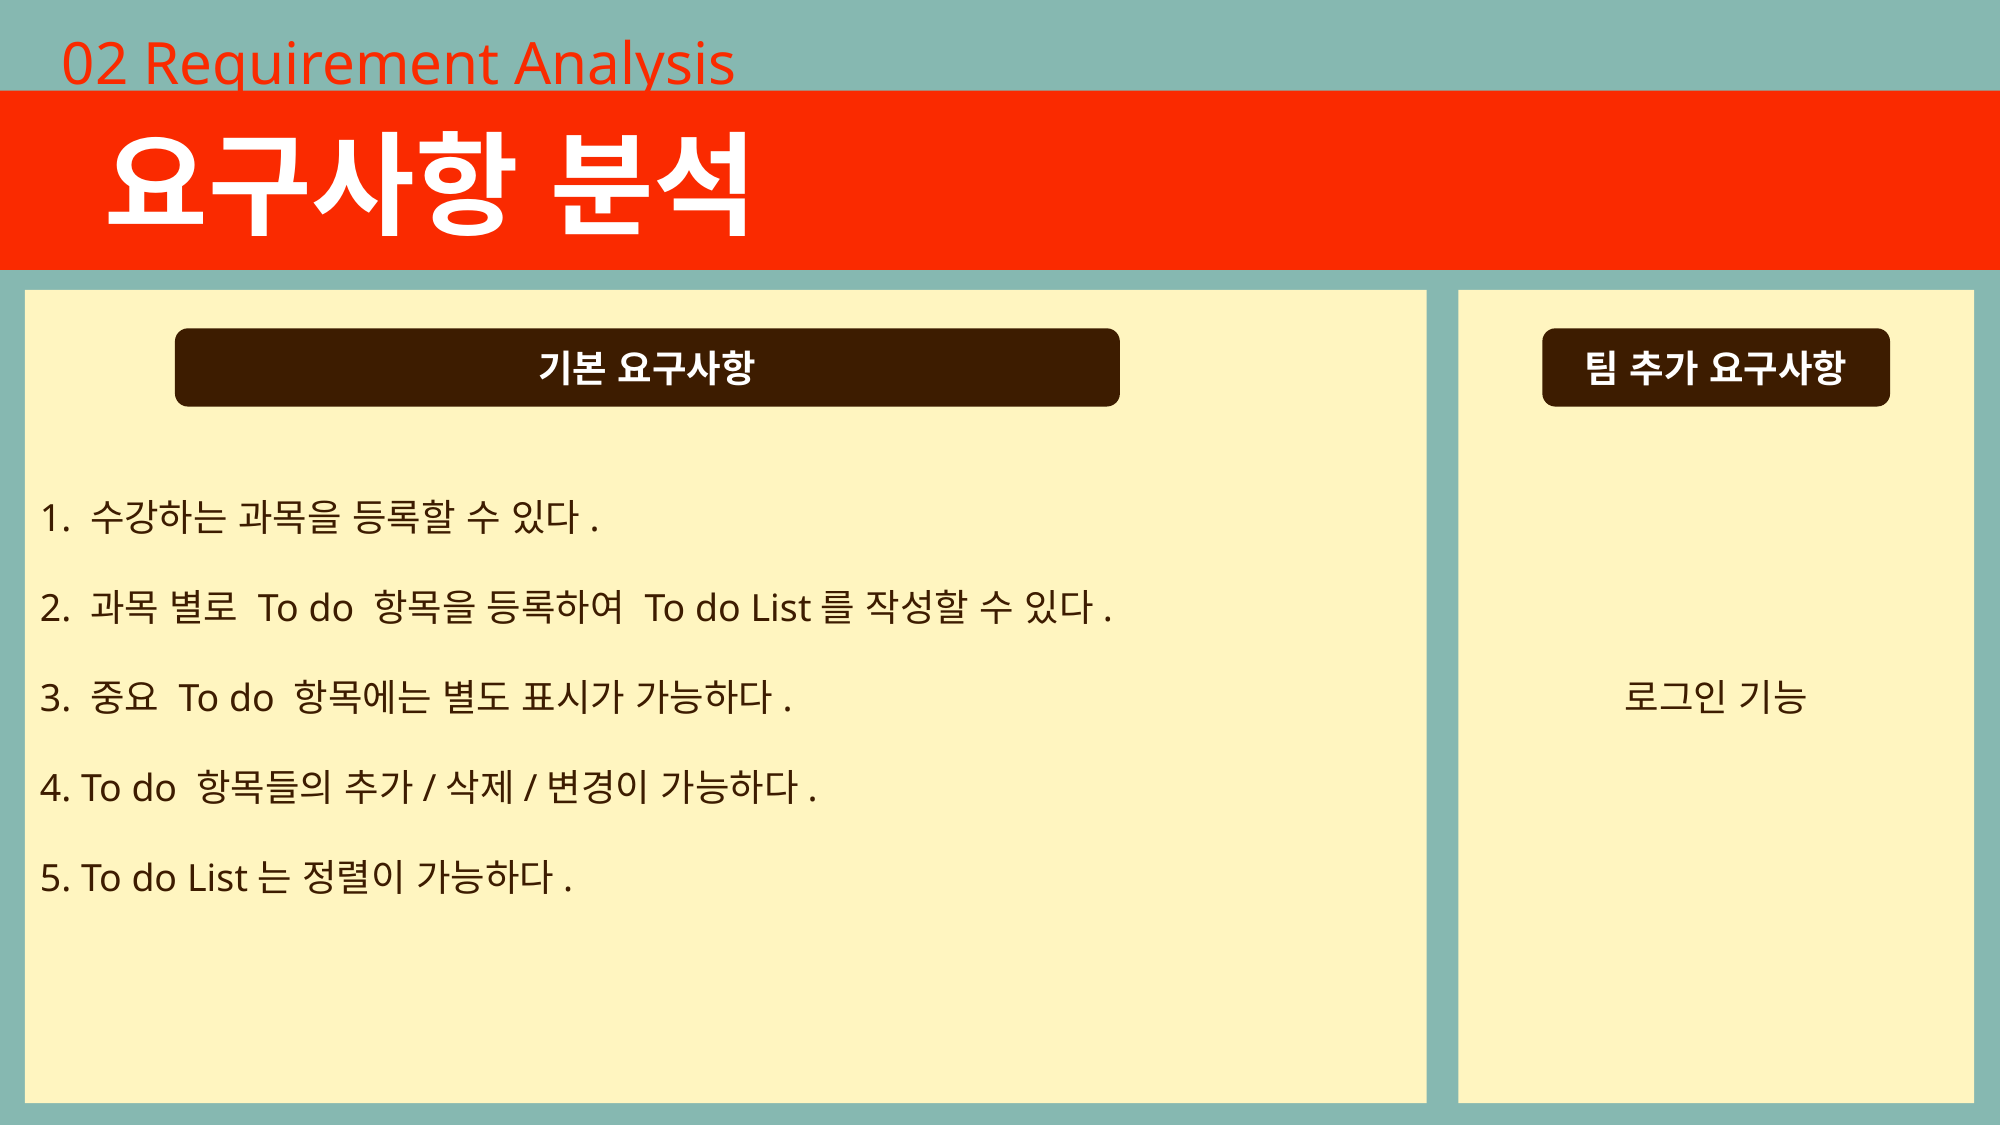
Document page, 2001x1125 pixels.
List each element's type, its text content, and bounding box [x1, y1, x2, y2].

text_box 1. 수강하는 과목을 등록할 수 있다. 2. 과목 별로 To do 항목을 등록하여 To do List를 작성할 수 있다. 3. 중요 To do 항목에는 별도 표시가 가능하다. 4. To do 항목들의 추가/삭제/변경이 가능하다. 5. To do List는 정렬이 가능하다. [24, 289, 1428, 1104]
text_box 로그인 기능 [1457, 289, 1975, 1104]
text_box 02 Requirement Analysis [47, 19, 752, 105]
text_box 요구사항 분석 [90, 106, 773, 257]
text_box 기본 요구사항 [173, 327, 1121, 408]
text_box 팀 추가 요구사항 [1541, 327, 1892, 408]
